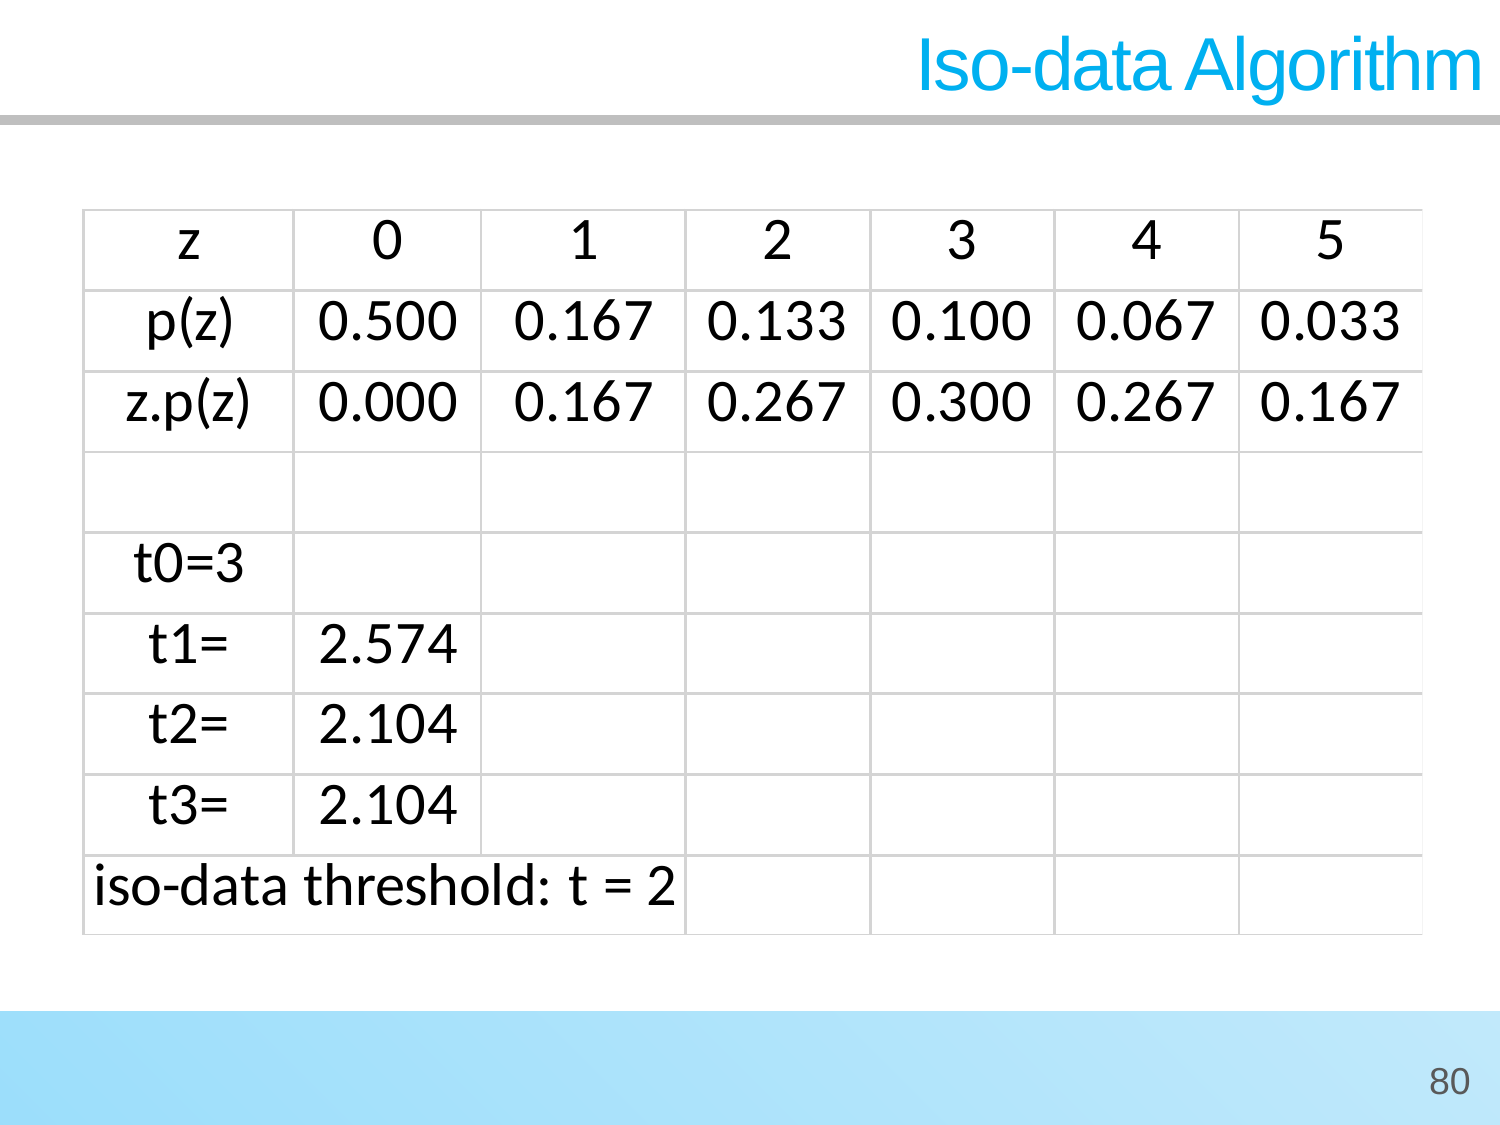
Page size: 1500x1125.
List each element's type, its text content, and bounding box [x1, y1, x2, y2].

title Iso-data Algorithm [0, 0, 1500, 121]
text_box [81, 208, 1426, 938]
